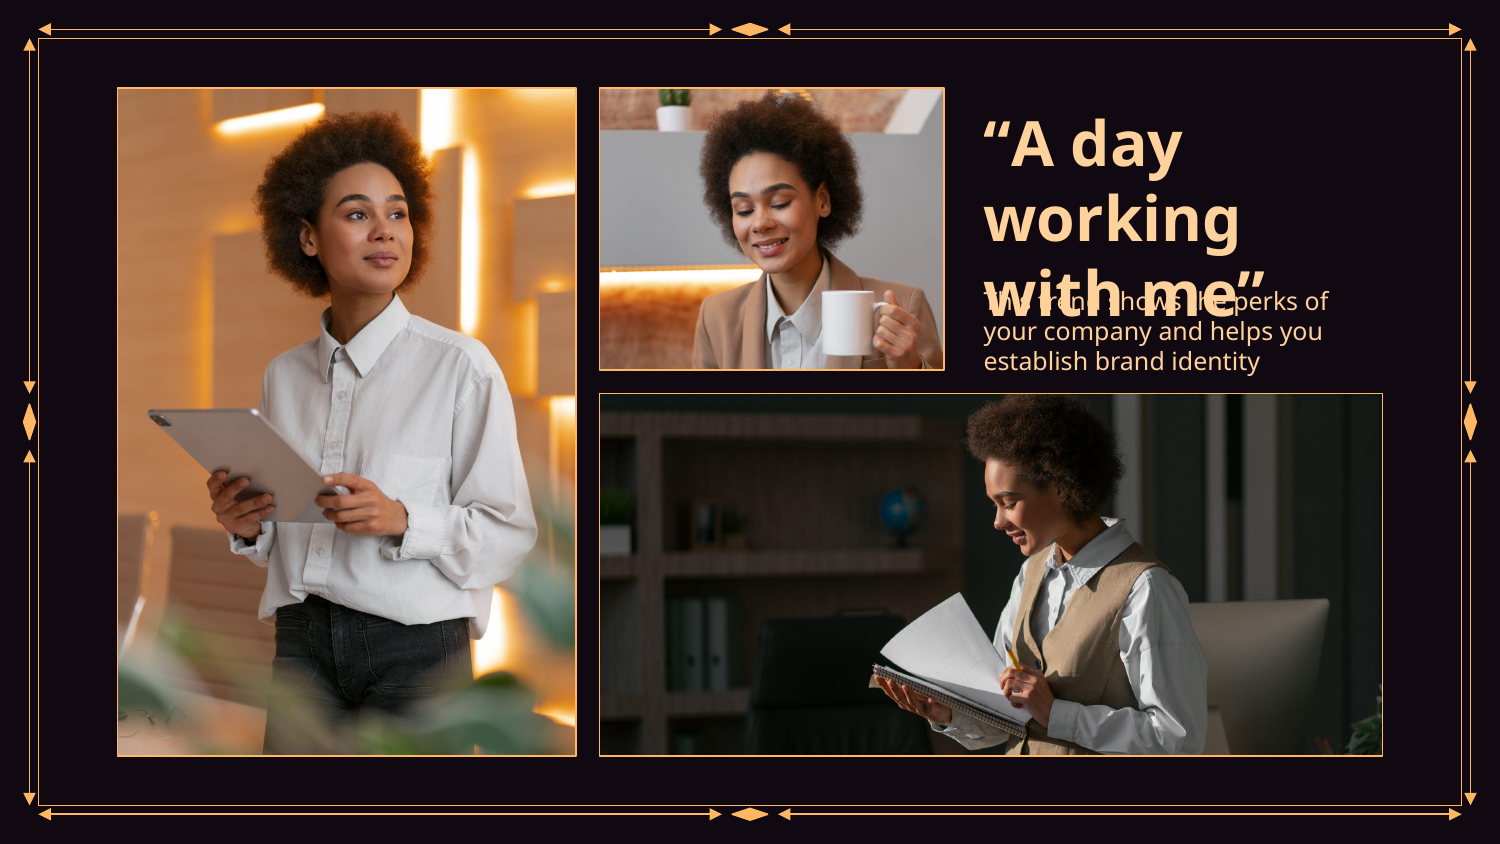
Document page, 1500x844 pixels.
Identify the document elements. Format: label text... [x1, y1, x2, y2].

title “A day working with me” [968, 88, 1382, 270]
subtitle This trend shows the perks of your company and helps you establish brand identity [968, 270, 1382, 392]
picture [599, 393, 1383, 756]
picture [599, 88, 944, 370]
picture [117, 88, 576, 756]
